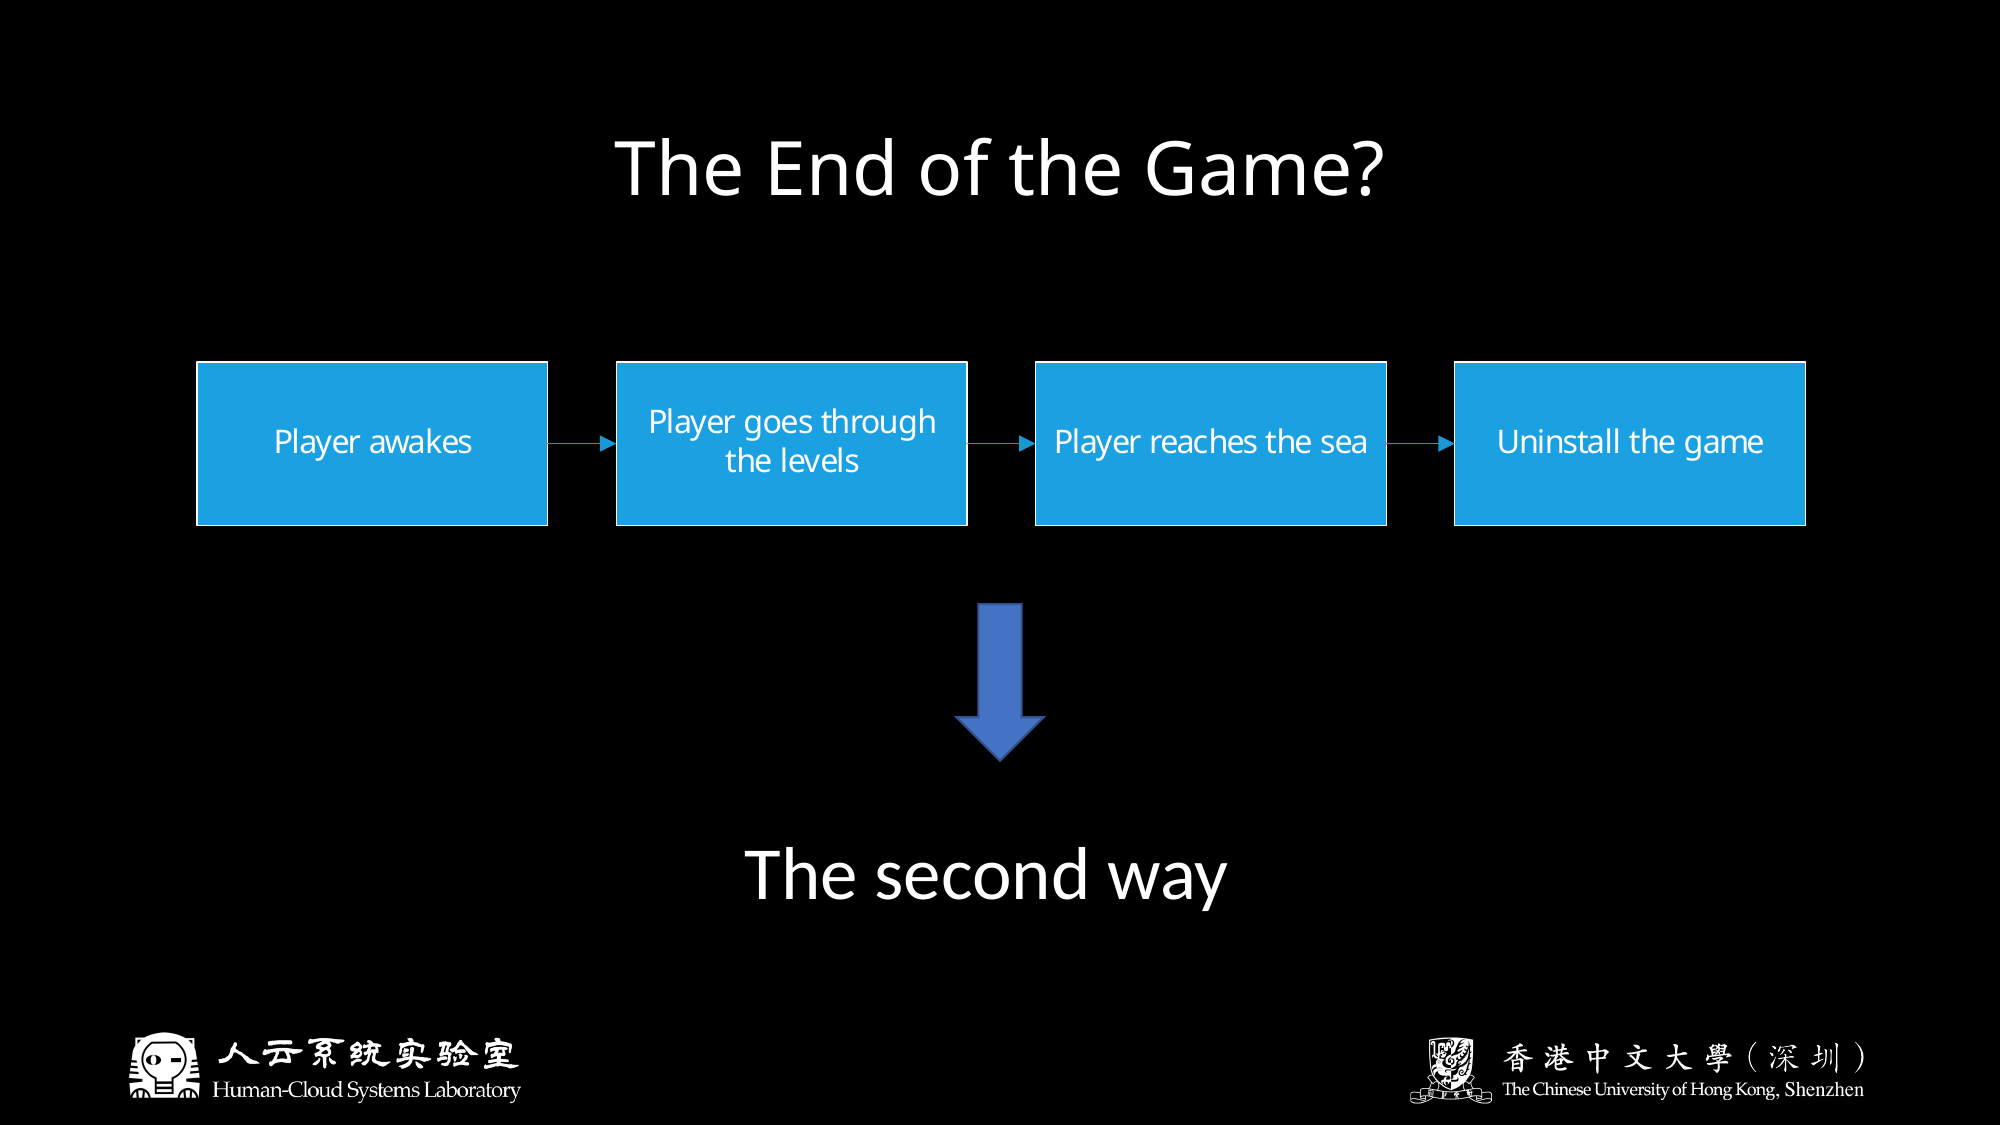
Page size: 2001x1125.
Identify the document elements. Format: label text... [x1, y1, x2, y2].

picture [192, 357, 1808, 527]
text_box [954, 603, 1046, 763]
title The End of the Game? [137, 62, 1863, 280]
picture [129, 1032, 200, 1098]
picture [211, 1007, 521, 1115]
text_box The second way [729, 817, 1271, 922]
picture [1500, 1039, 1865, 1105]
picture [1408, 1034, 1499, 1114]
